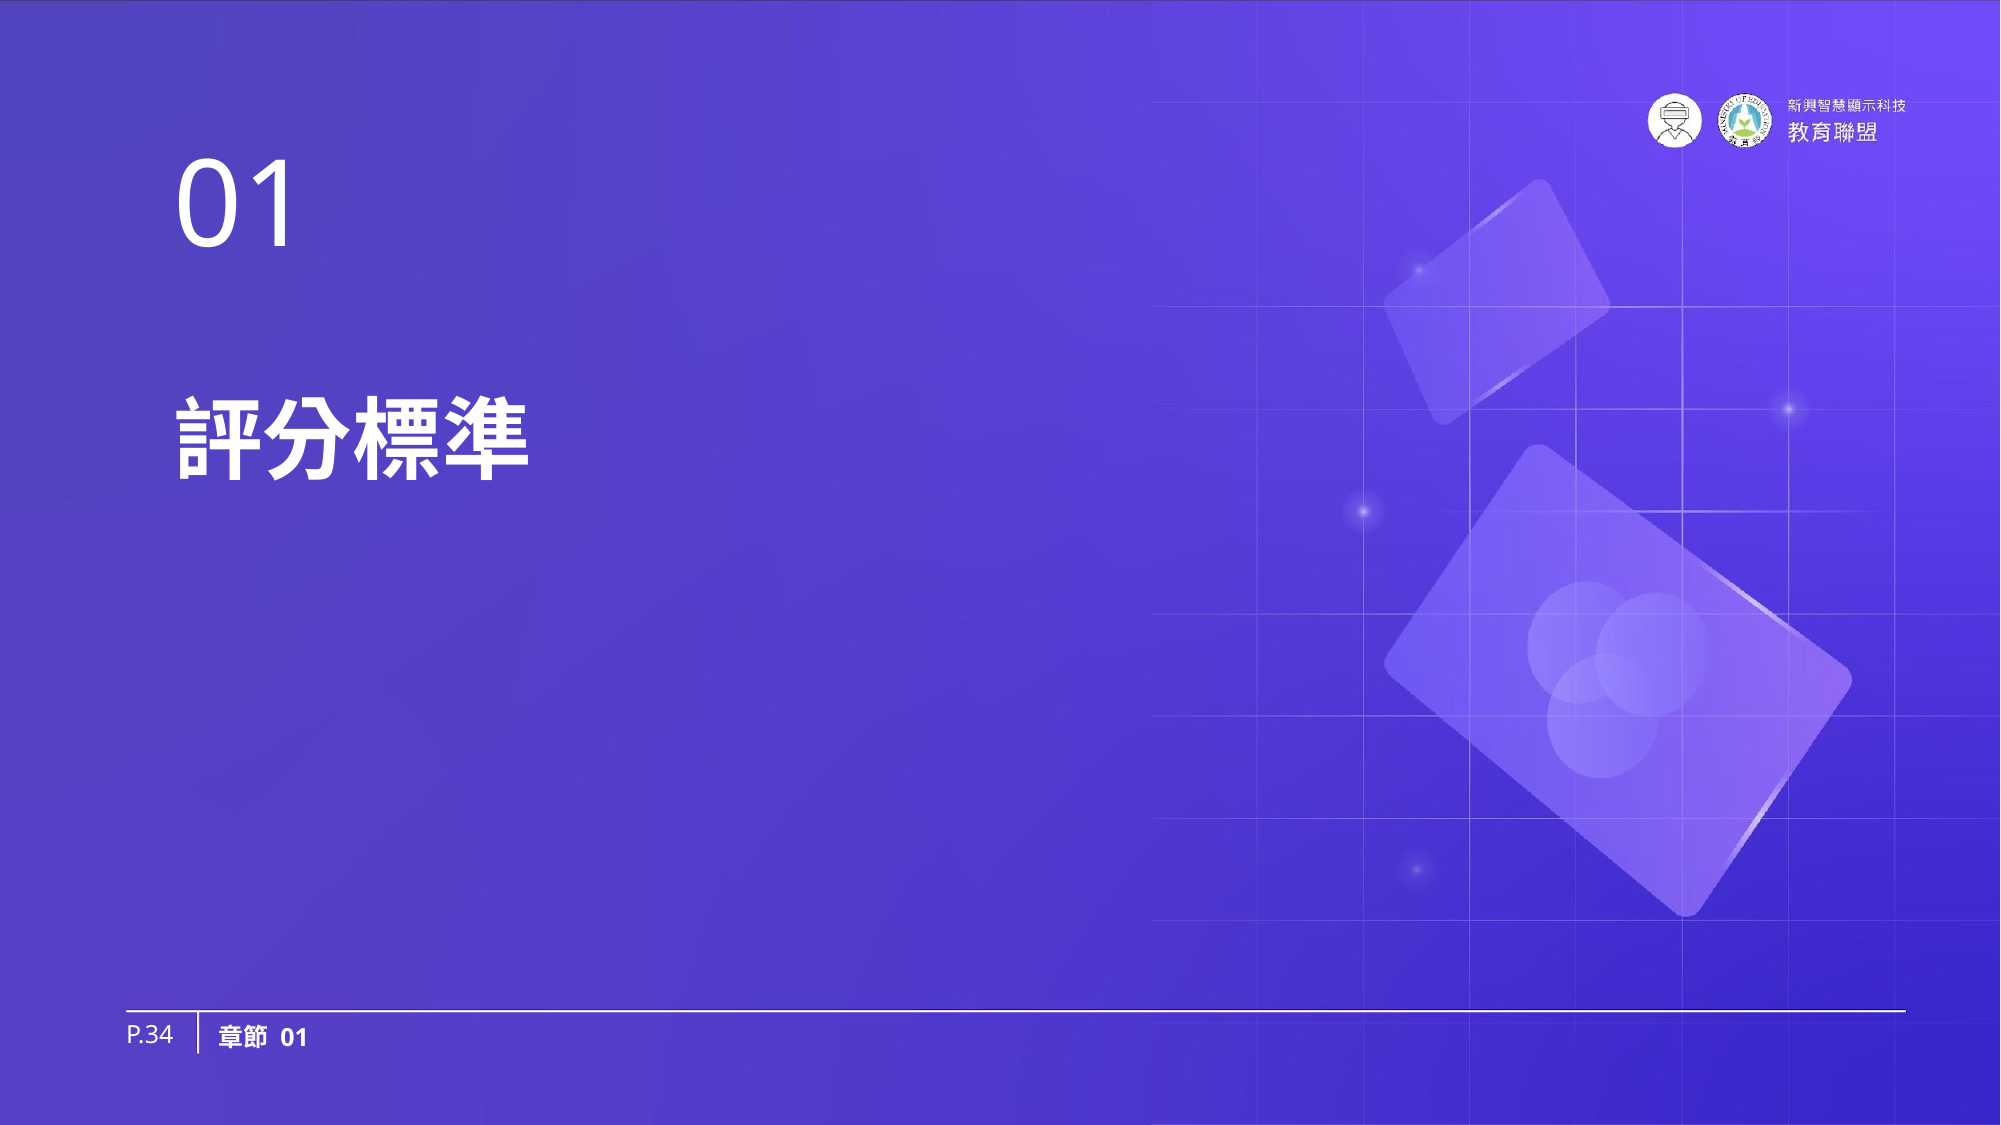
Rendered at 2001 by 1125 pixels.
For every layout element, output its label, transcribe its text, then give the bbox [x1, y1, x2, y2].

picture [0, 0, 2001, 1125]
slide_number P.‹#› [111, 1016, 204, 1055]
title 評分標準 [158, 396, 1831, 491]
